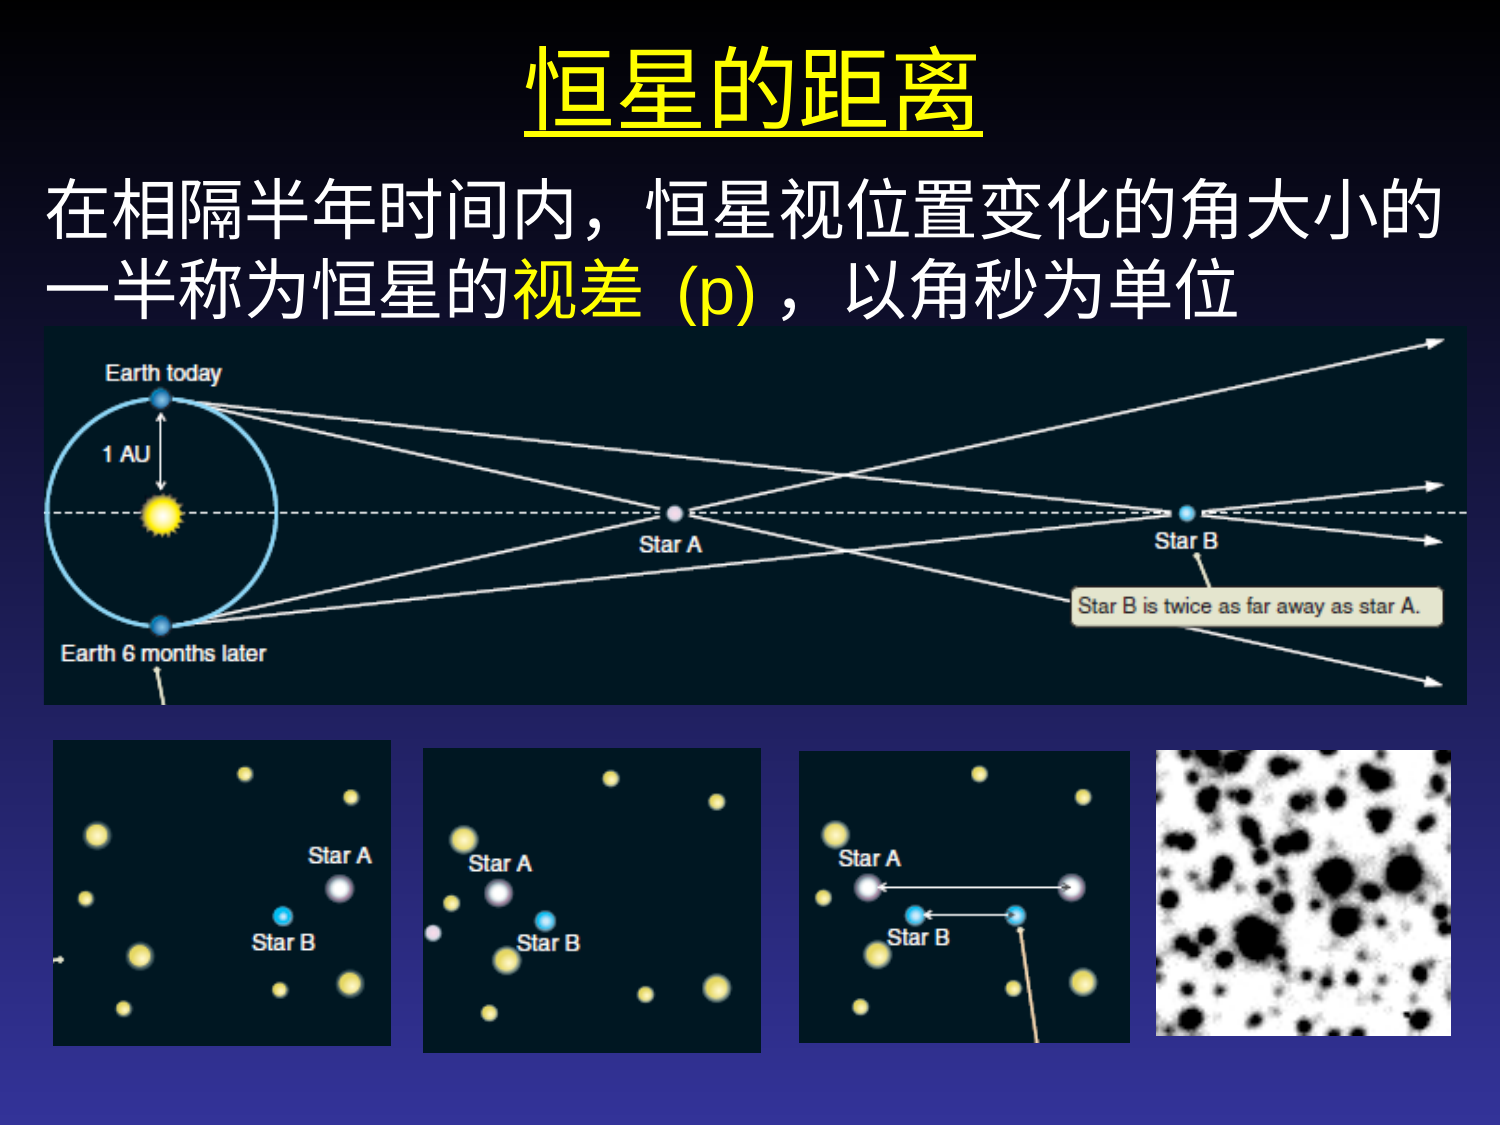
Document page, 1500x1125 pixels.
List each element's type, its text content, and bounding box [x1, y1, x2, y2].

title 恒星的距离 [53, 31, 1454, 144]
picture [422, 747, 762, 1053]
picture [1156, 750, 1451, 1036]
list 在相隔半年时间内，恒星视位置变化的角大小的一半称为恒星的视差 (p)，以角秒为单位 [29, 160, 1467, 350]
picture [799, 751, 1130, 1043]
picture [52, 740, 392, 1046]
picture [43, 326, 1468, 705]
